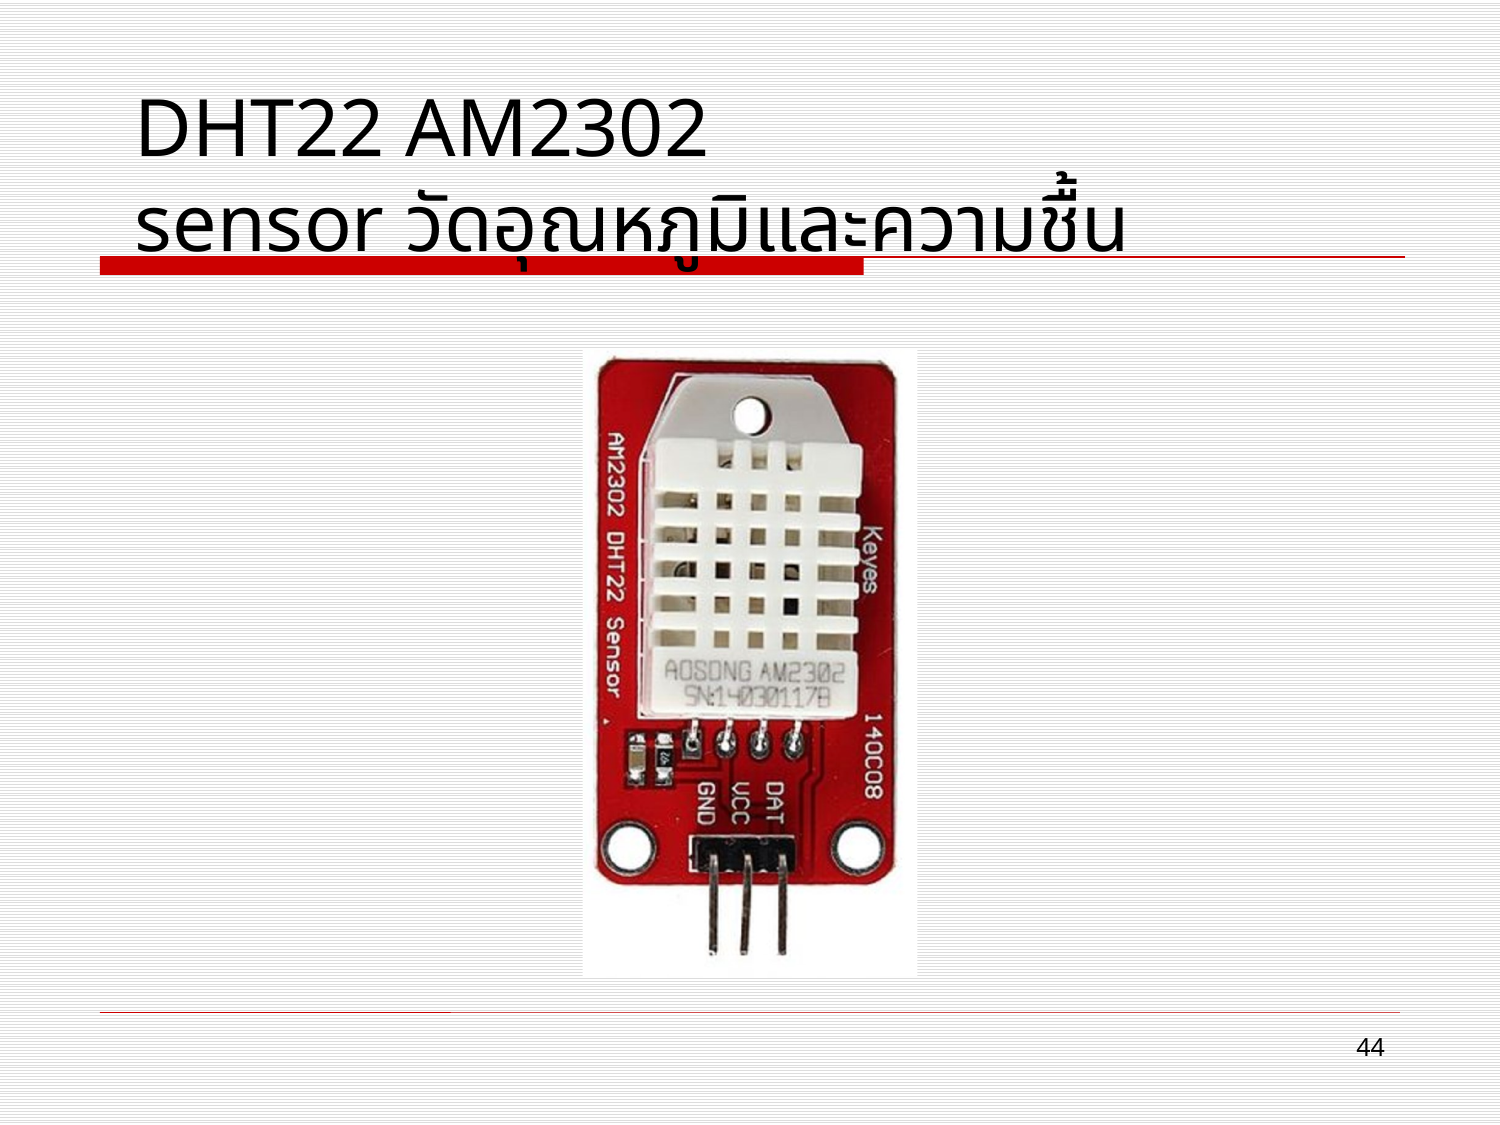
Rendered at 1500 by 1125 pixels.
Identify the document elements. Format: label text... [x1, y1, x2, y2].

slide_number 44 [1074, 1024, 1400, 1103]
text_box DHT22 AM2302 sensor วัดอุณหภูมิและความชื้น [119, 74, 1432, 275]
picture [436, 350, 1064, 978]
